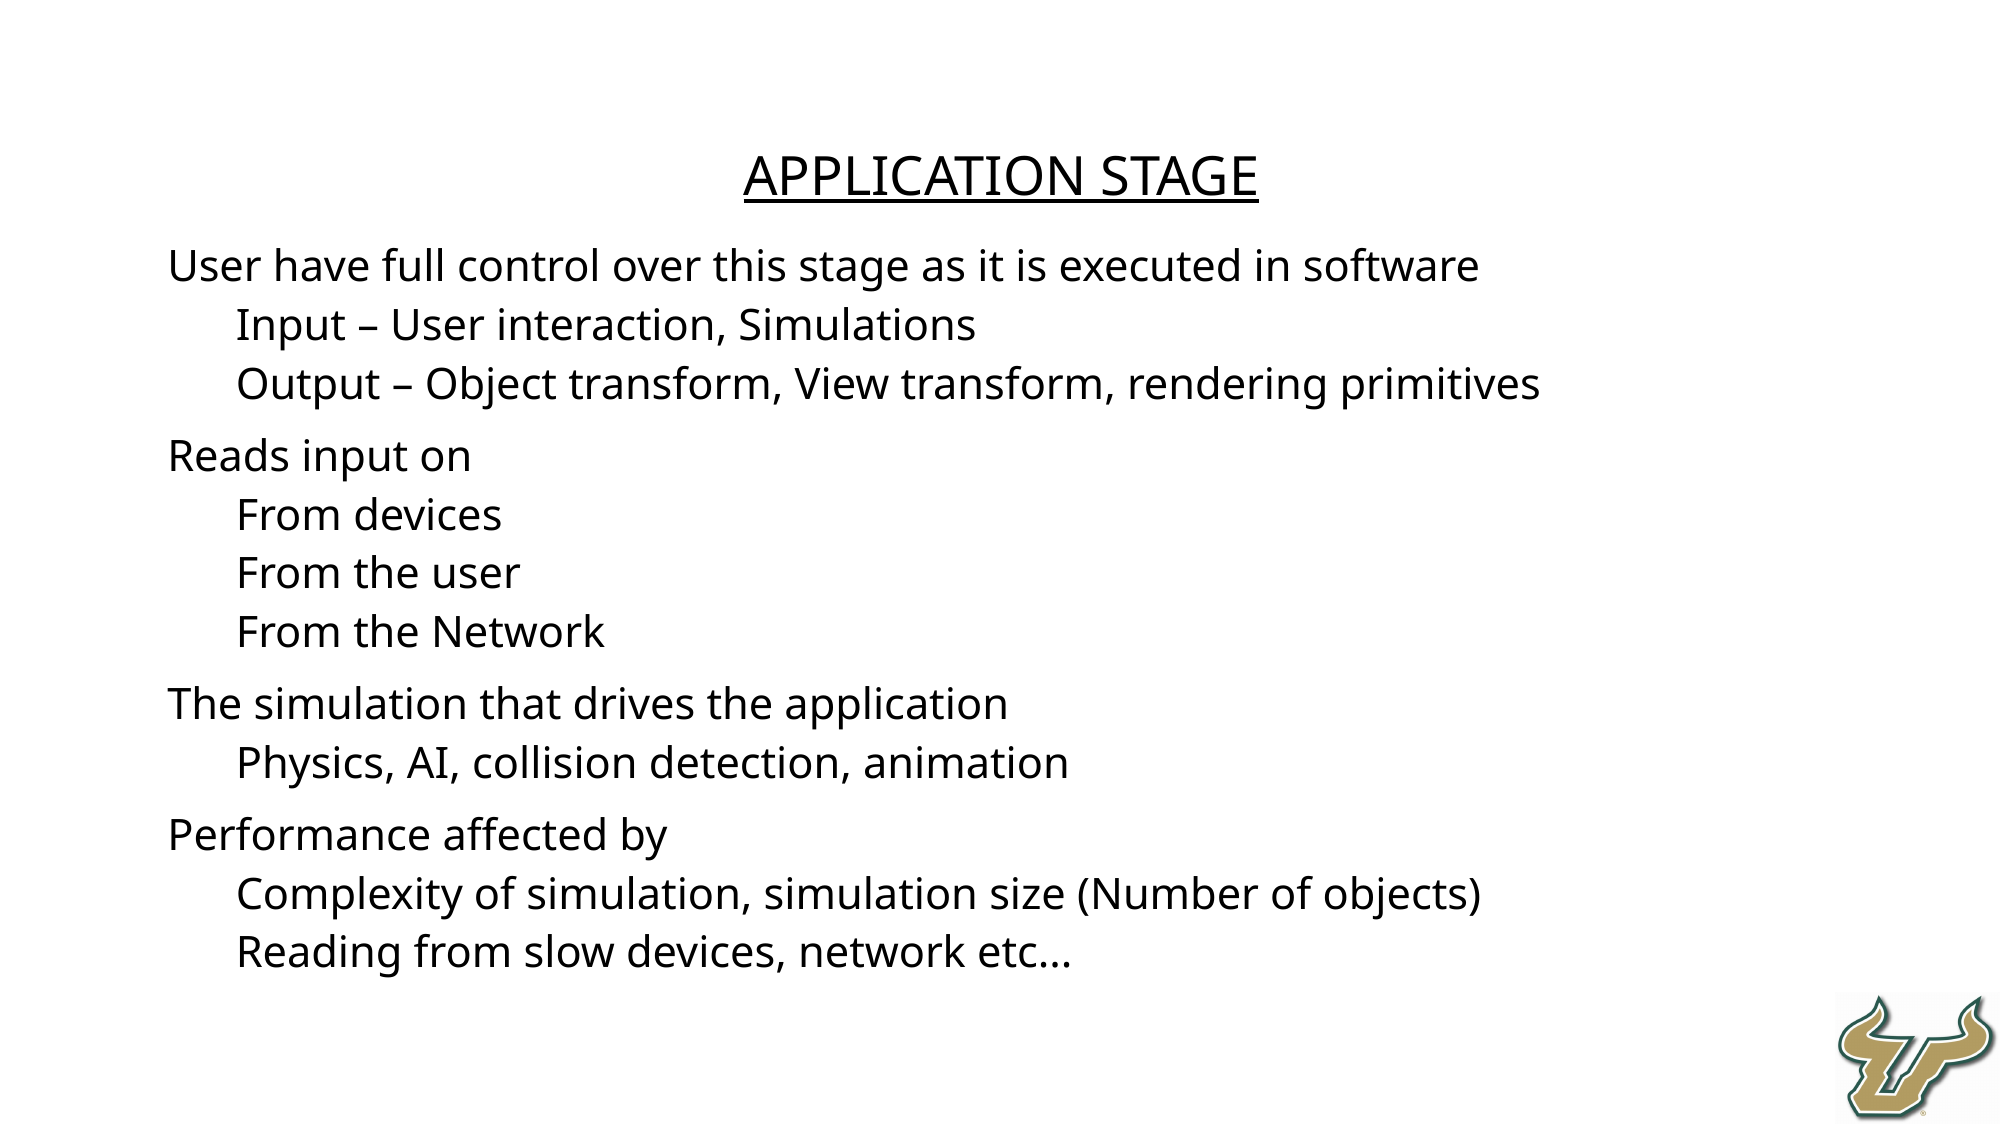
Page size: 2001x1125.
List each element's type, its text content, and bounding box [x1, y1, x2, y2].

picture [1835, 992, 2000, 1124]
list Application stage User have full control over this stage as it is executed in software Input – User interaction, Simulations Output – Object transform, View transform, rendering primitives Reads input on From devices From the user From the Network The simulation that drives the application Physics, AI, collision detection, animation Performance affected by Complexity of simulation, simulation size (Number of objects) Reading from slow devices, network etc... [150, 135, 1850, 990]
